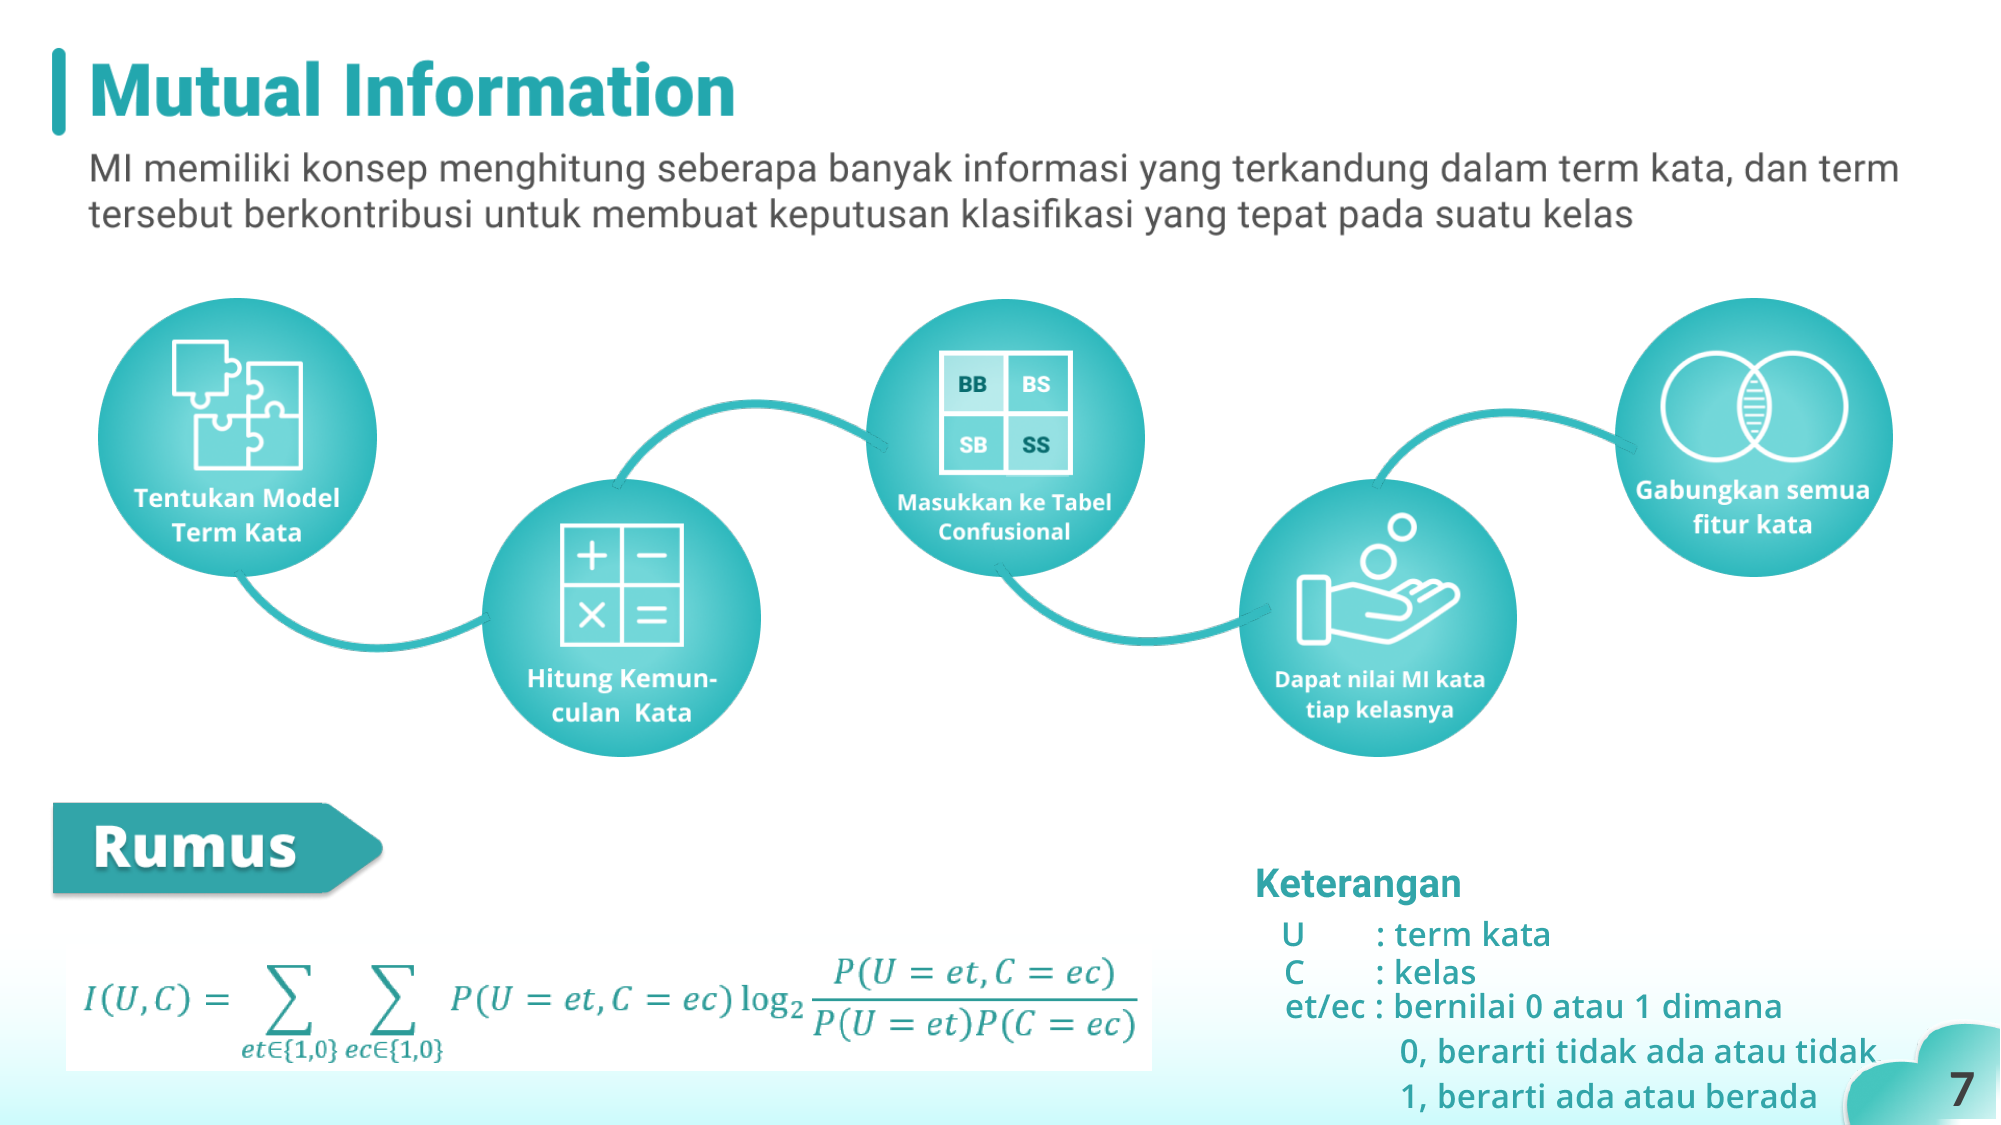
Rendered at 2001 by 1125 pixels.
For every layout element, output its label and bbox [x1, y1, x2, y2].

picture [0, 0, 2000, 1125]
text_box [1839, 1019, 2000, 1125]
